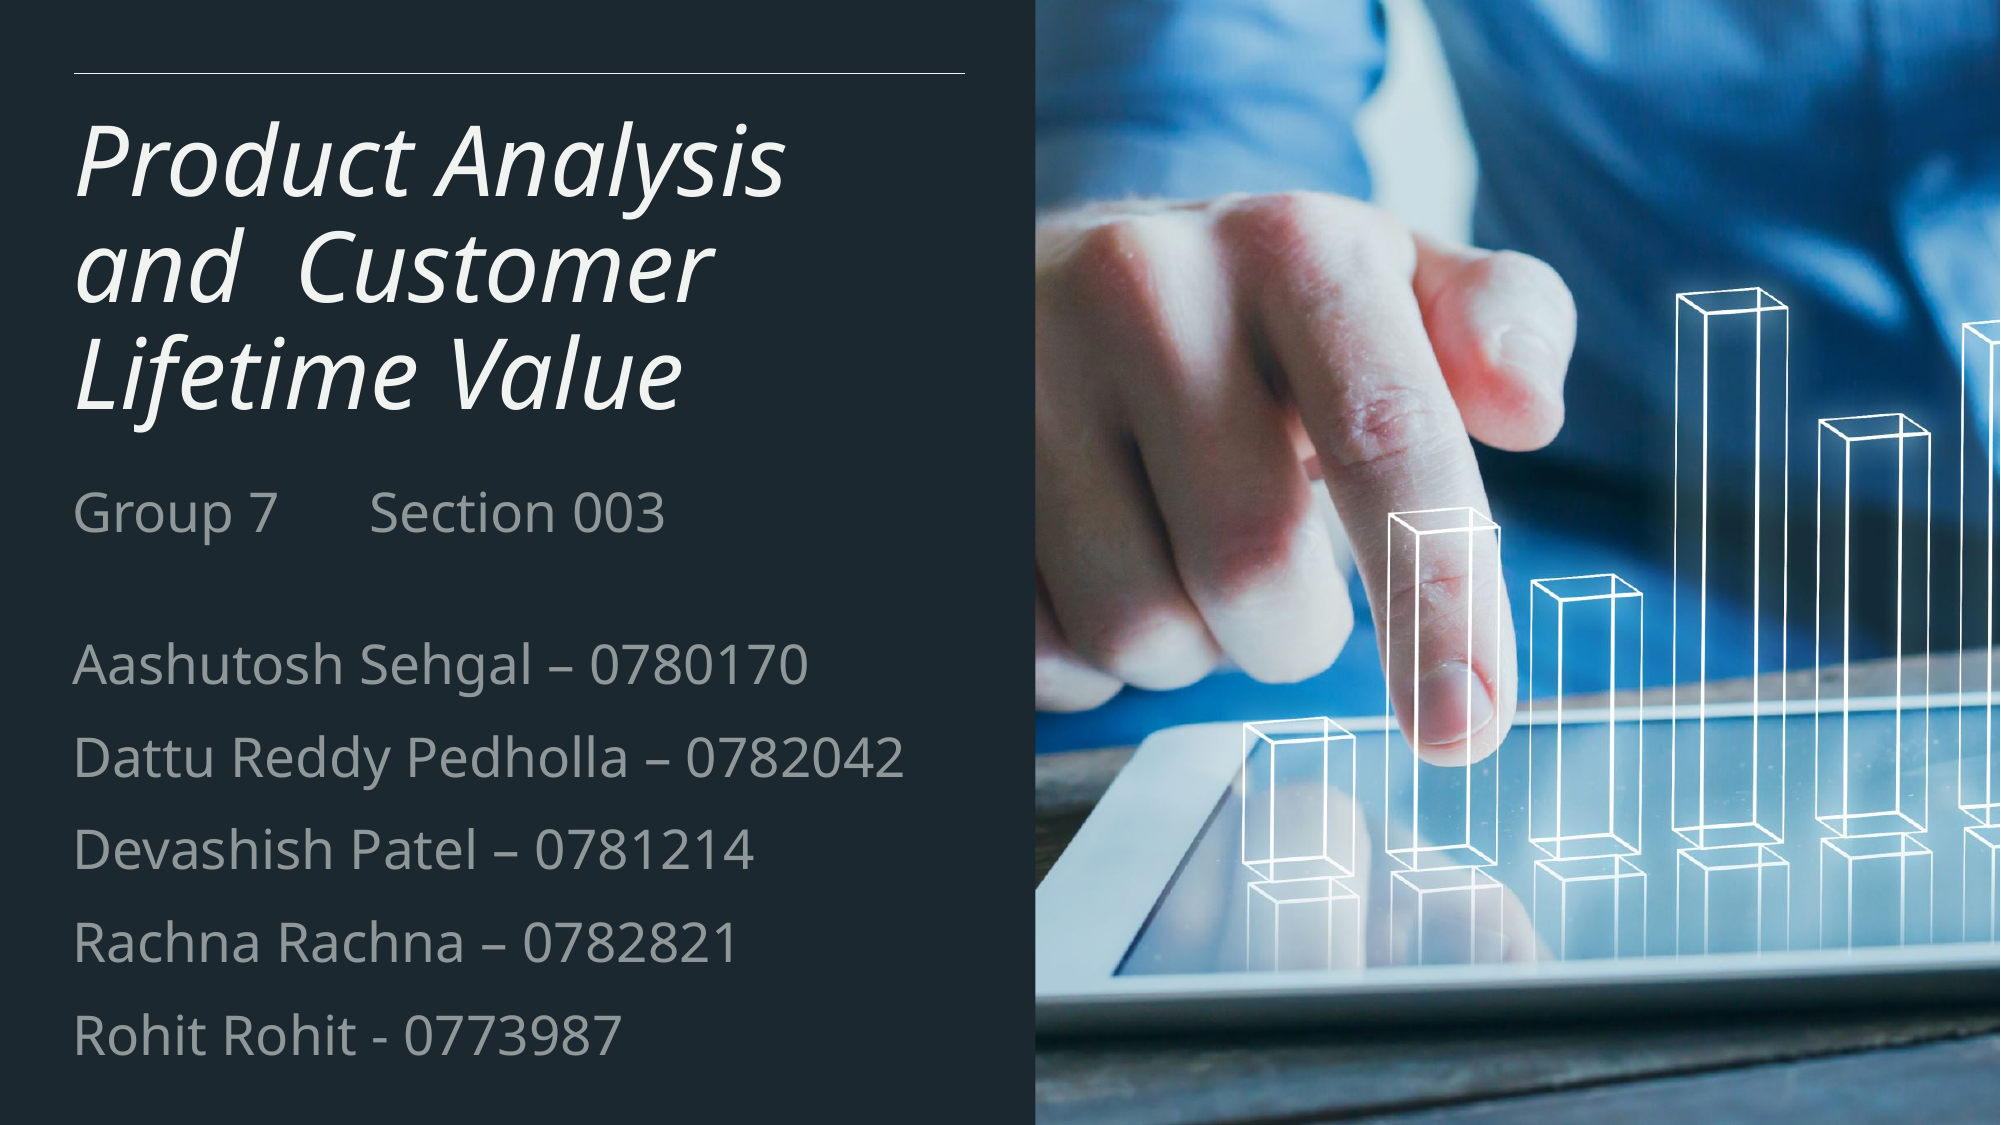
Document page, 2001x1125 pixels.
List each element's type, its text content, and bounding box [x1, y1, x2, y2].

title Product Analysis and Customer Lifetime Value [73, 107, 965, 431]
subtitle Group 7 Section 003 Aashutosh Sehgal – 0780170 Dattu Reddy Pedholla – 0782042 Devashish Patel – 0781214 Rachna Rachna – 0782821 Rohit Rohit - 0773987 [72, 464, 964, 1083]
picture [1035, 0, 2000, 1125]
text_box [0, 0, 1035, 1125]
